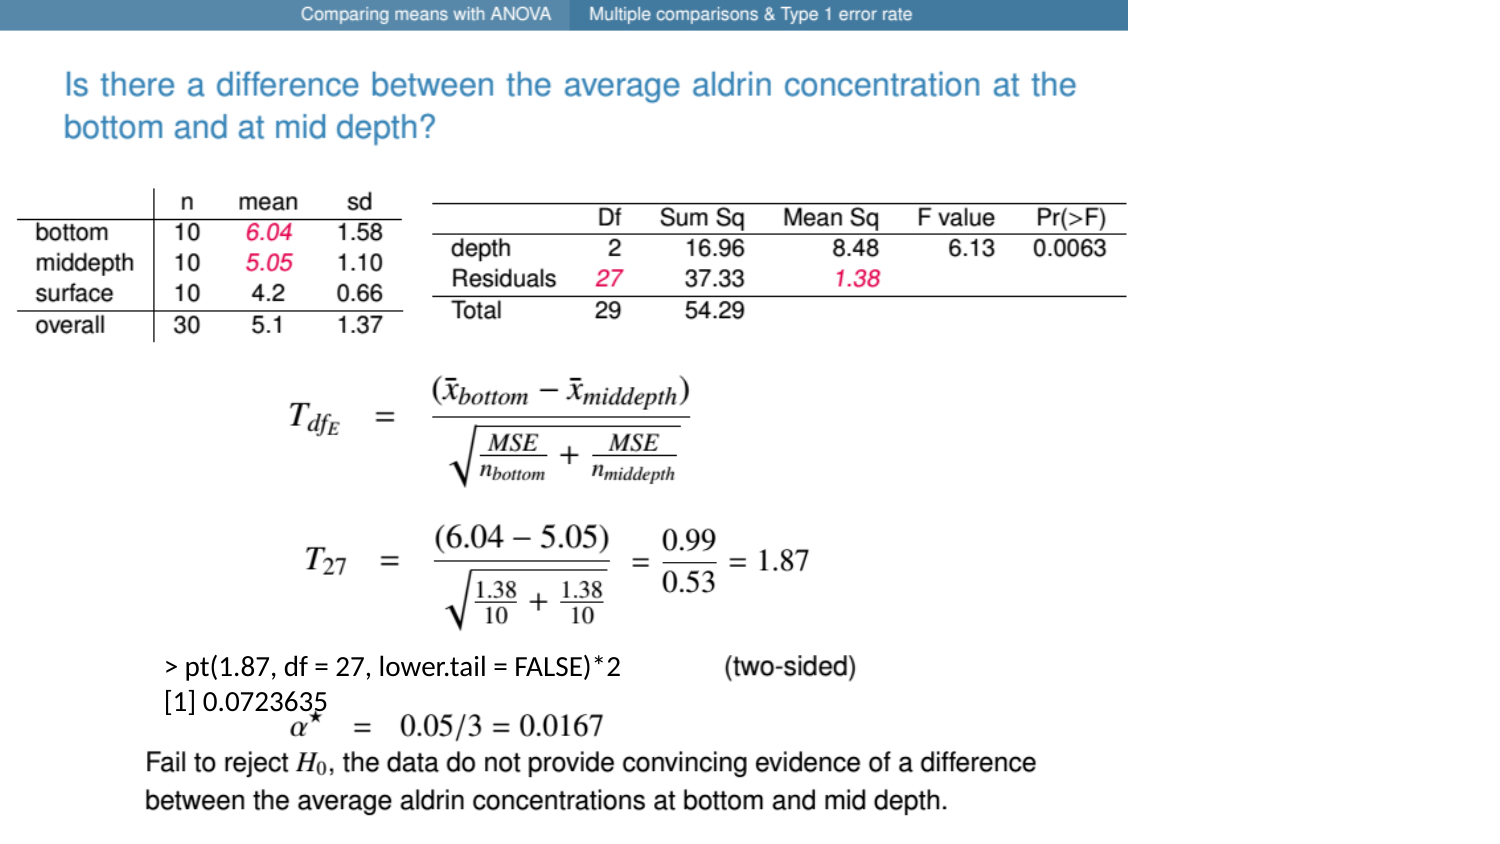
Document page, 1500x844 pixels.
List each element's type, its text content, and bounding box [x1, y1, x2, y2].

picture [0, 0, 1129, 500]
picture [631, 518, 820, 604]
picture [279, 518, 863, 690]
text_box > pt(1.87, df = 27, lower.tail = FALSE)*2 [1] 0.0723635 [148, 631, 710, 707]
picture [139, 702, 1045, 820]
